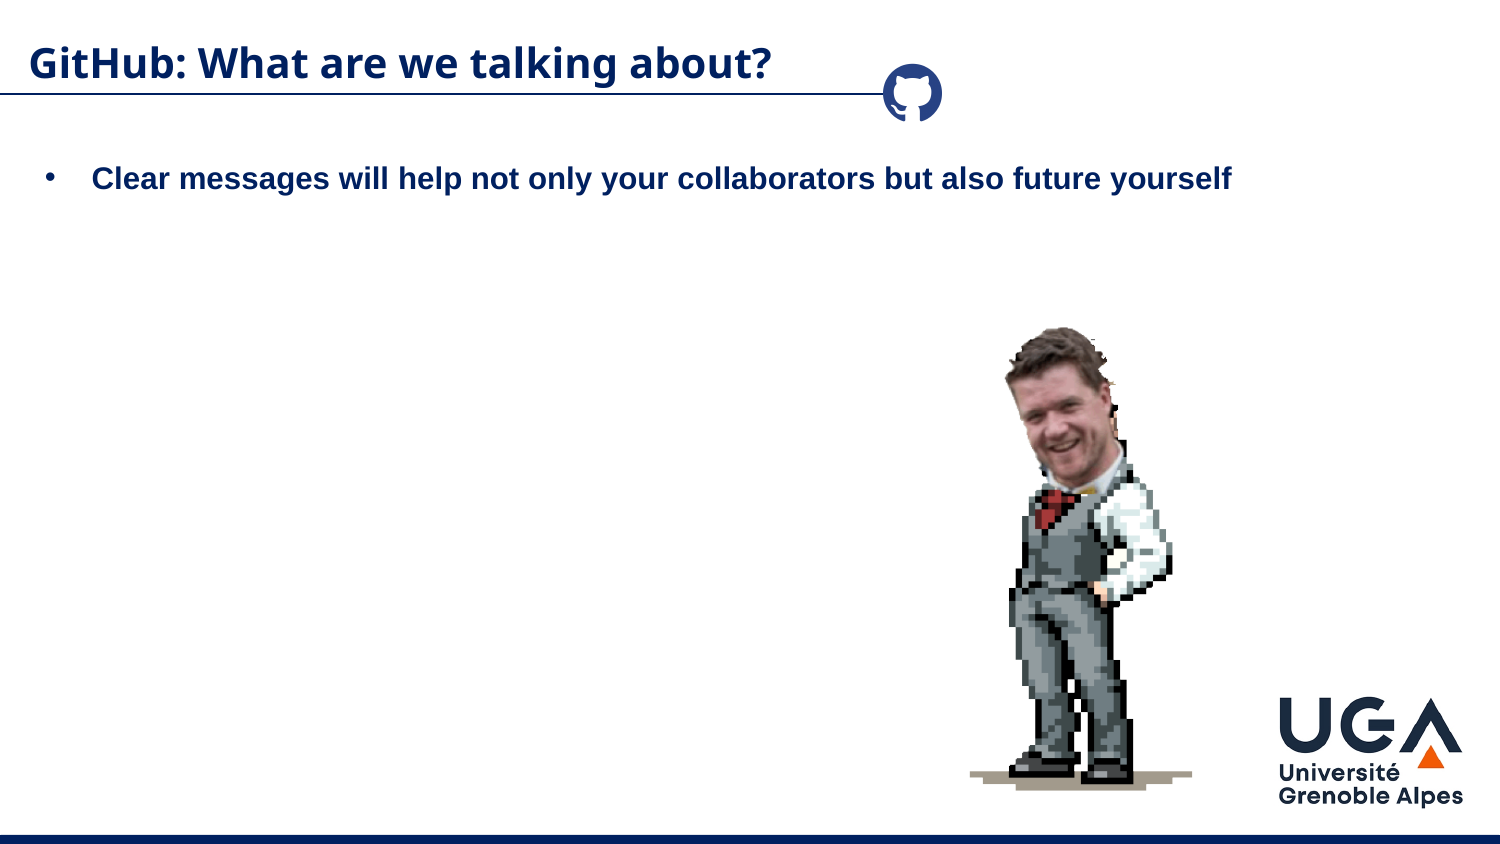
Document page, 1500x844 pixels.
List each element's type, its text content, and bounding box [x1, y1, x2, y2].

text_box Clear messages will help not only your collaborators but also future yourself [29, 151, 1302, 279]
text_box [0, 834, 1500, 844]
text_box GitHub: What are we talking about? [13, 28, 798, 93]
picture [819, 228, 1474, 818]
picture [883, 63, 942, 123]
